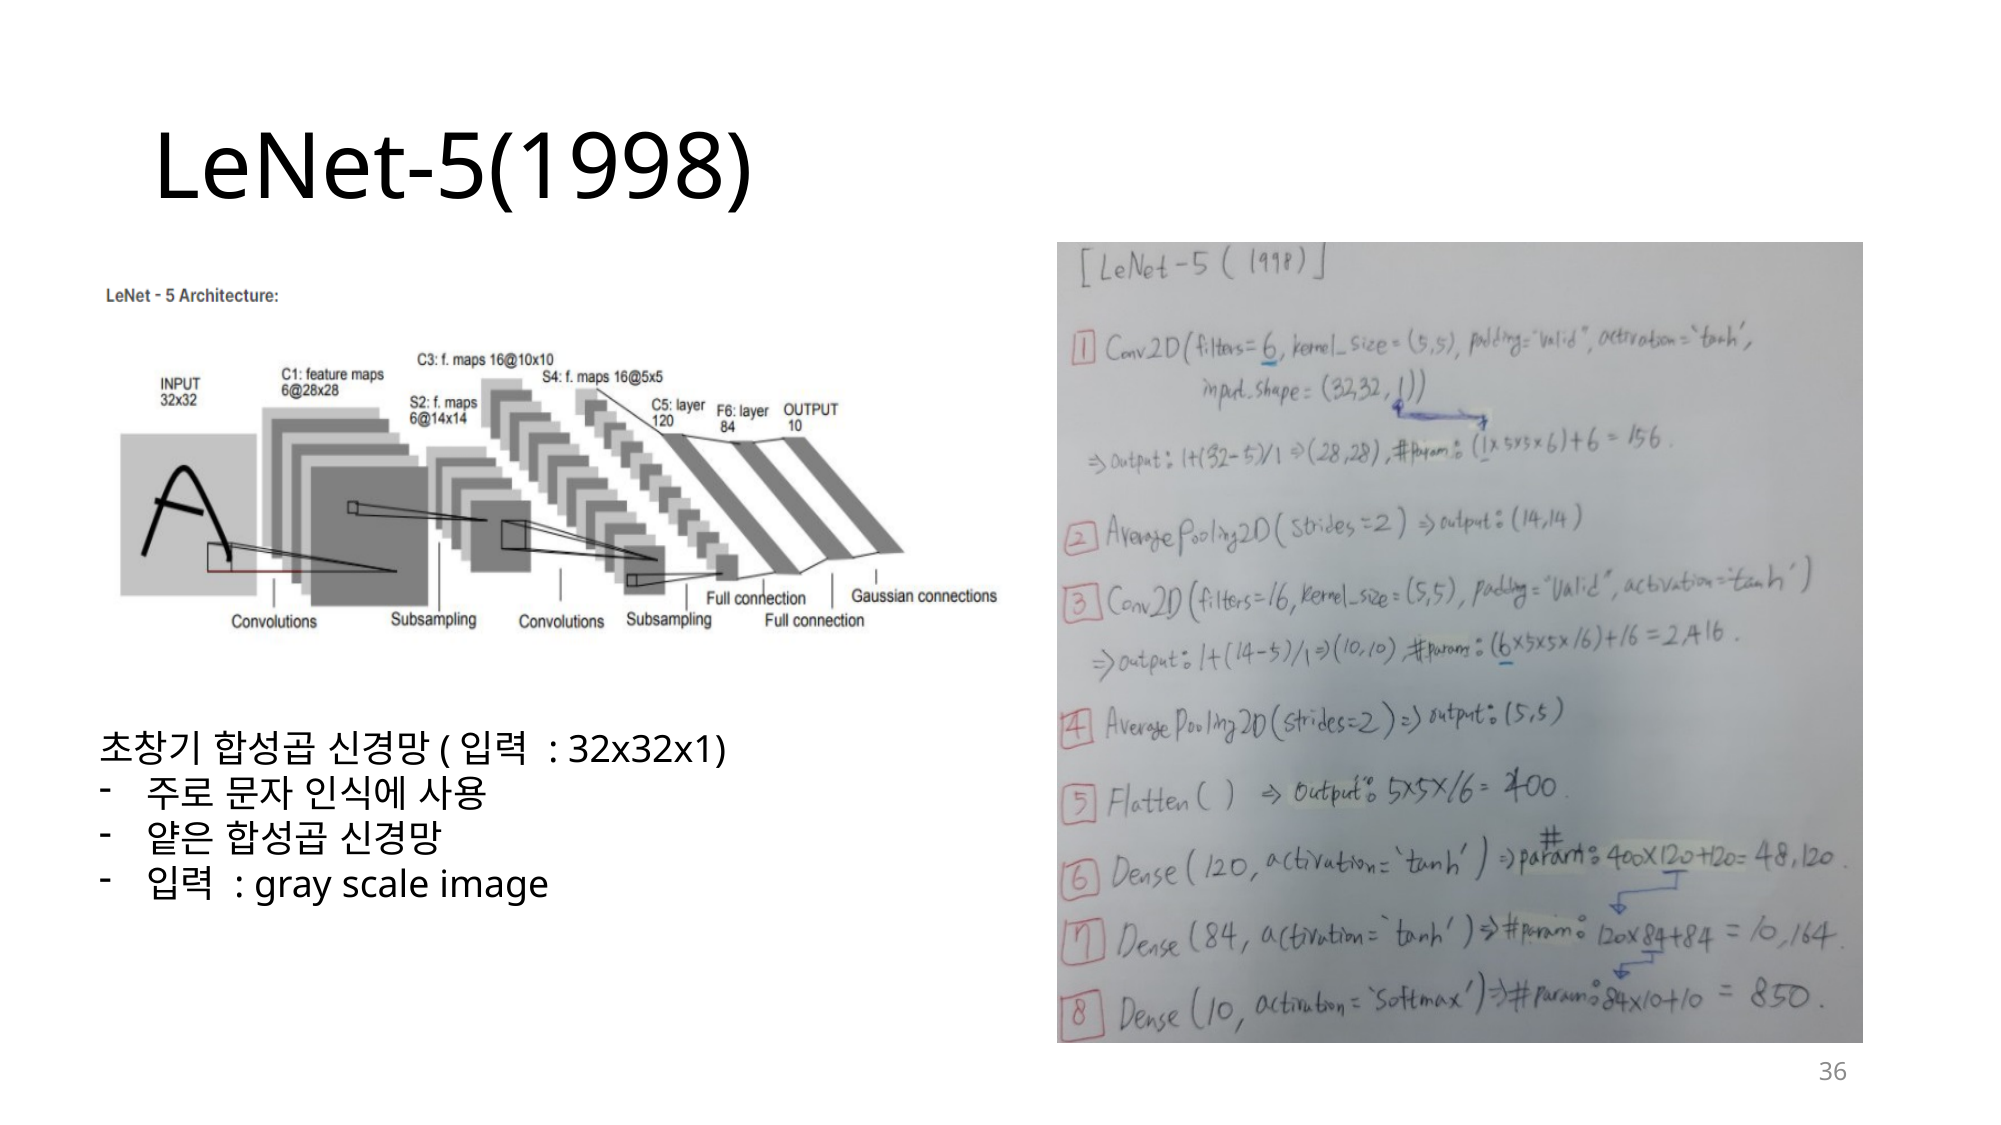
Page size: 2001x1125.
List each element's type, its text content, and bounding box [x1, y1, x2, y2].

picture [98, 277, 1019, 652]
text_box 초창기 합성곱 신경망(입력 : 32x32x1) 주로 문자 인식에 사용 얕은 합성곱 신경망 입력 : gray scale image [84, 717, 1019, 958]
slide_number 36 [1412, 1043, 1863, 1103]
title LeNet-5(1998) [137, 59, 1863, 278]
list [1057, 242, 1863, 1043]
